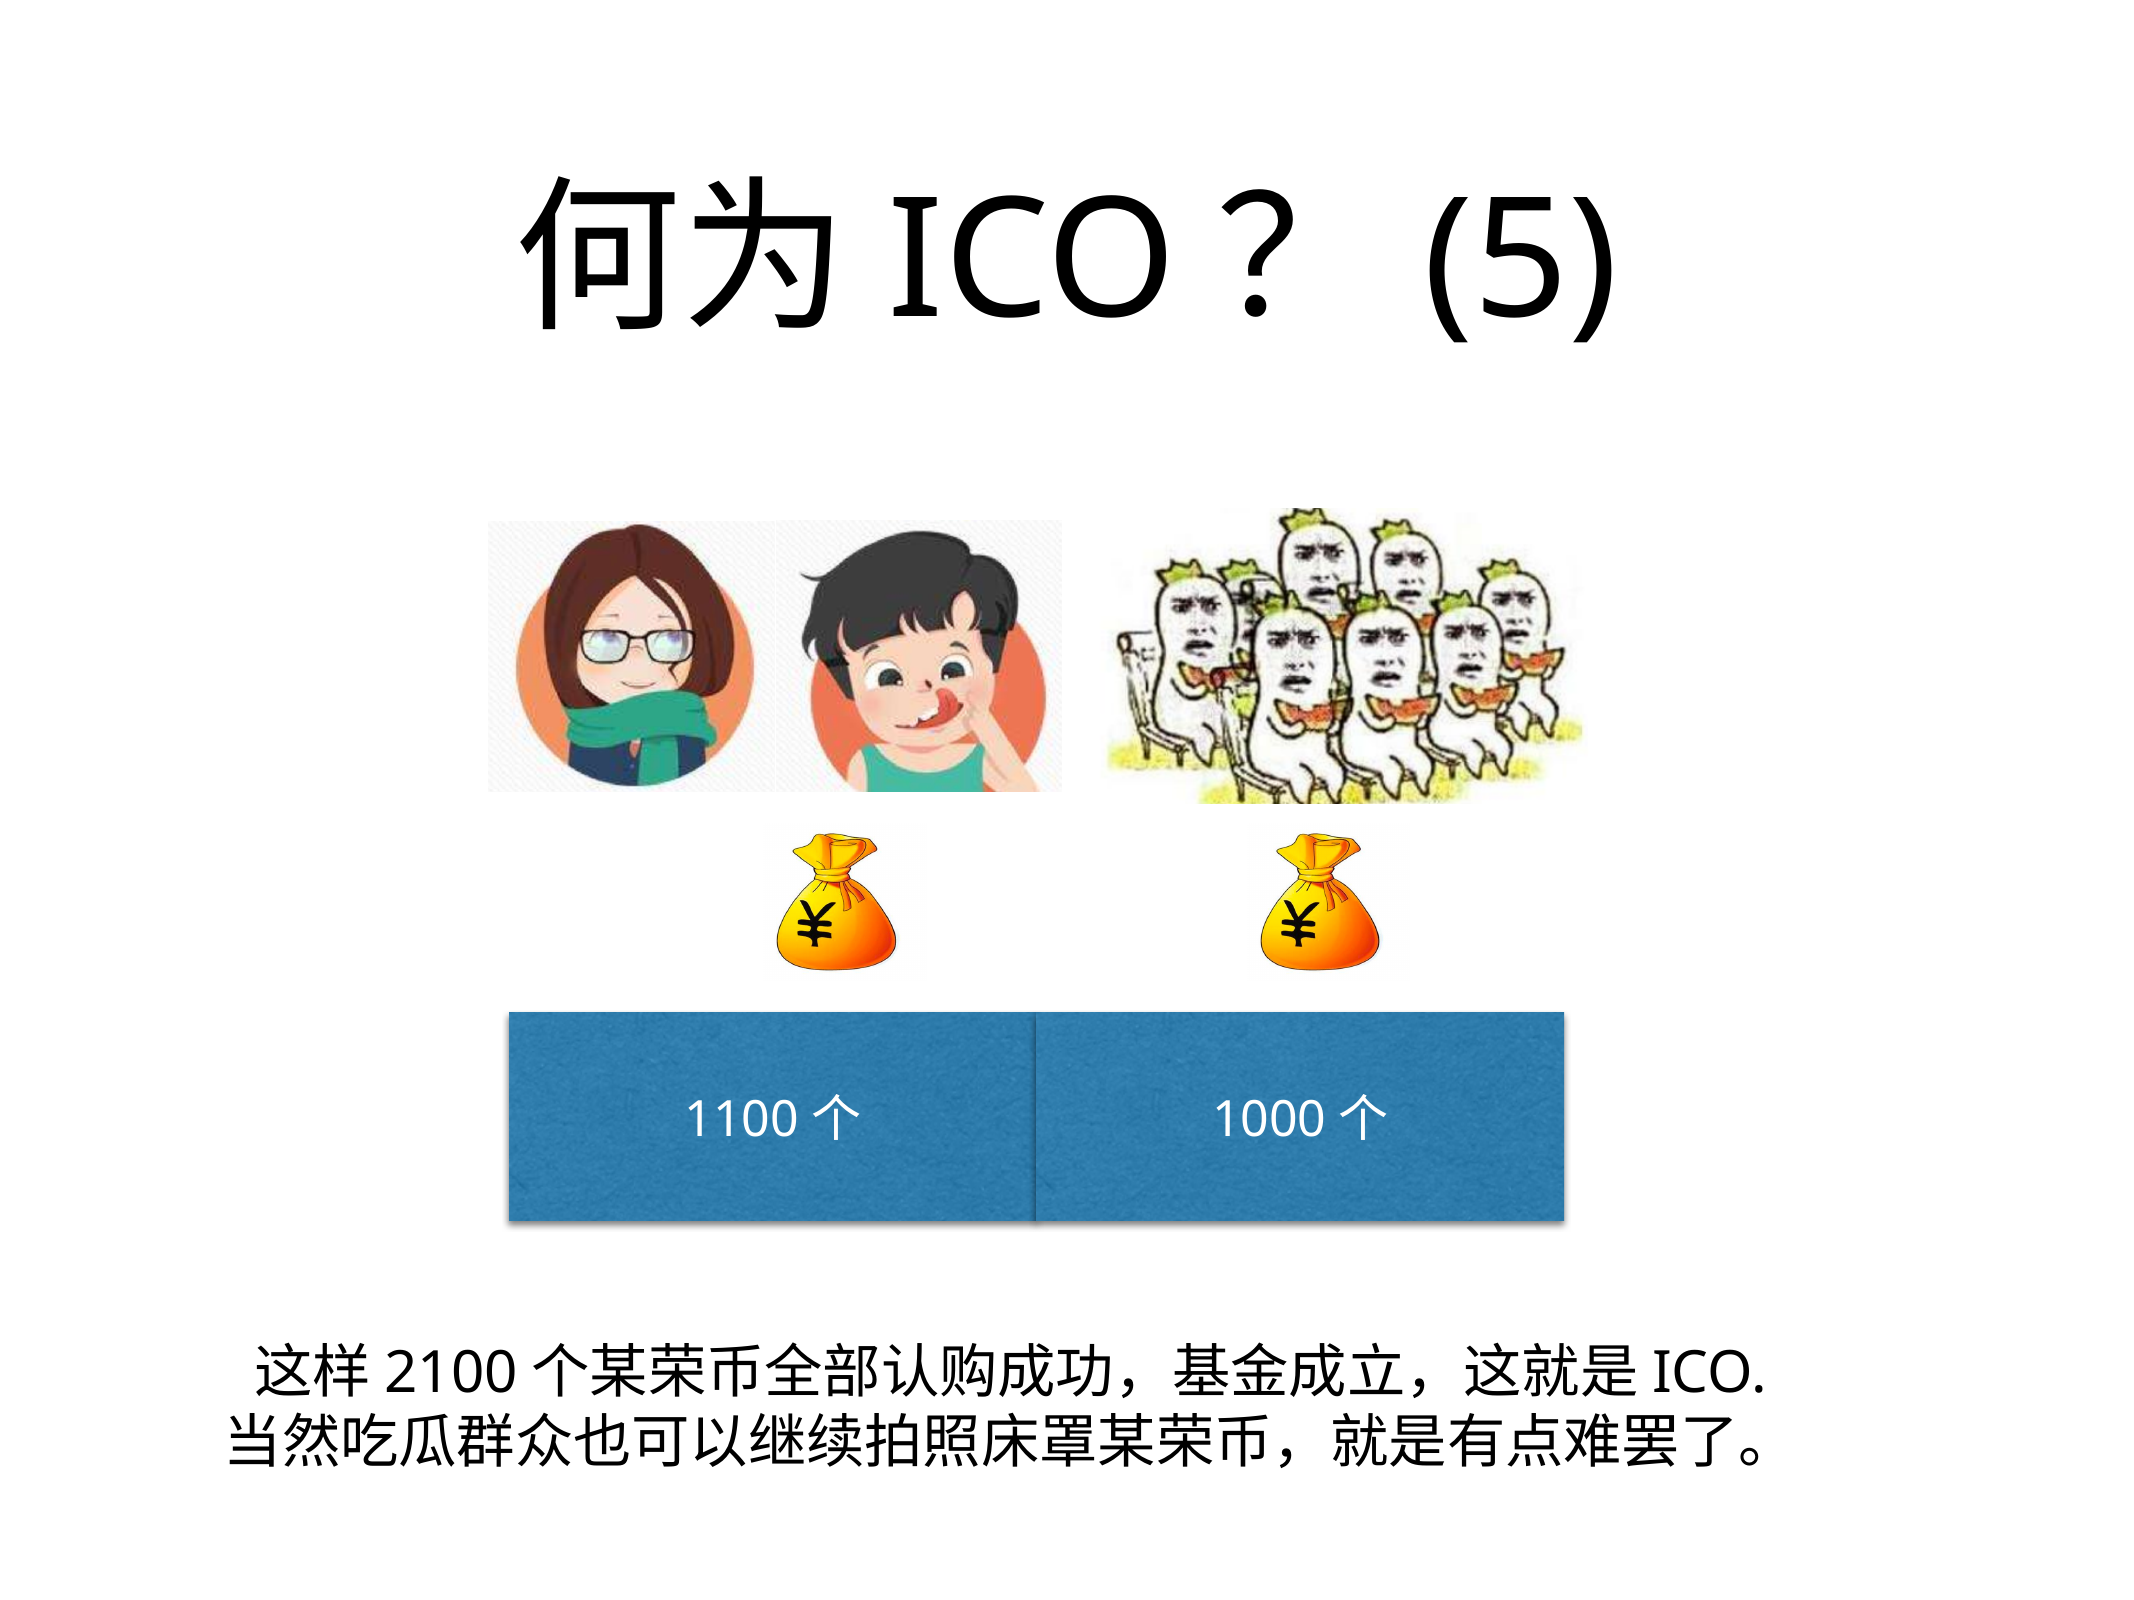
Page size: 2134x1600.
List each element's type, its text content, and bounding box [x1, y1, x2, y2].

text_box 这样2100个某荣币全部认购成功，基金成立，这就是ICO. 当然吃瓜群众也可以继续拍照床罩某荣币，就是有点难罢了。 [215, 1325, 1806, 1483]
text_box 1000个 [1036, 1012, 1565, 1221]
text_box 1100个 [509, 1012, 1034, 1221]
picture [1246, 823, 1410, 981]
picture [488, 520, 1062, 792]
picture [1090, 508, 1603, 805]
picture [763, 823, 927, 981]
title 何为ICO？(5) [155, 72, 1978, 428]
